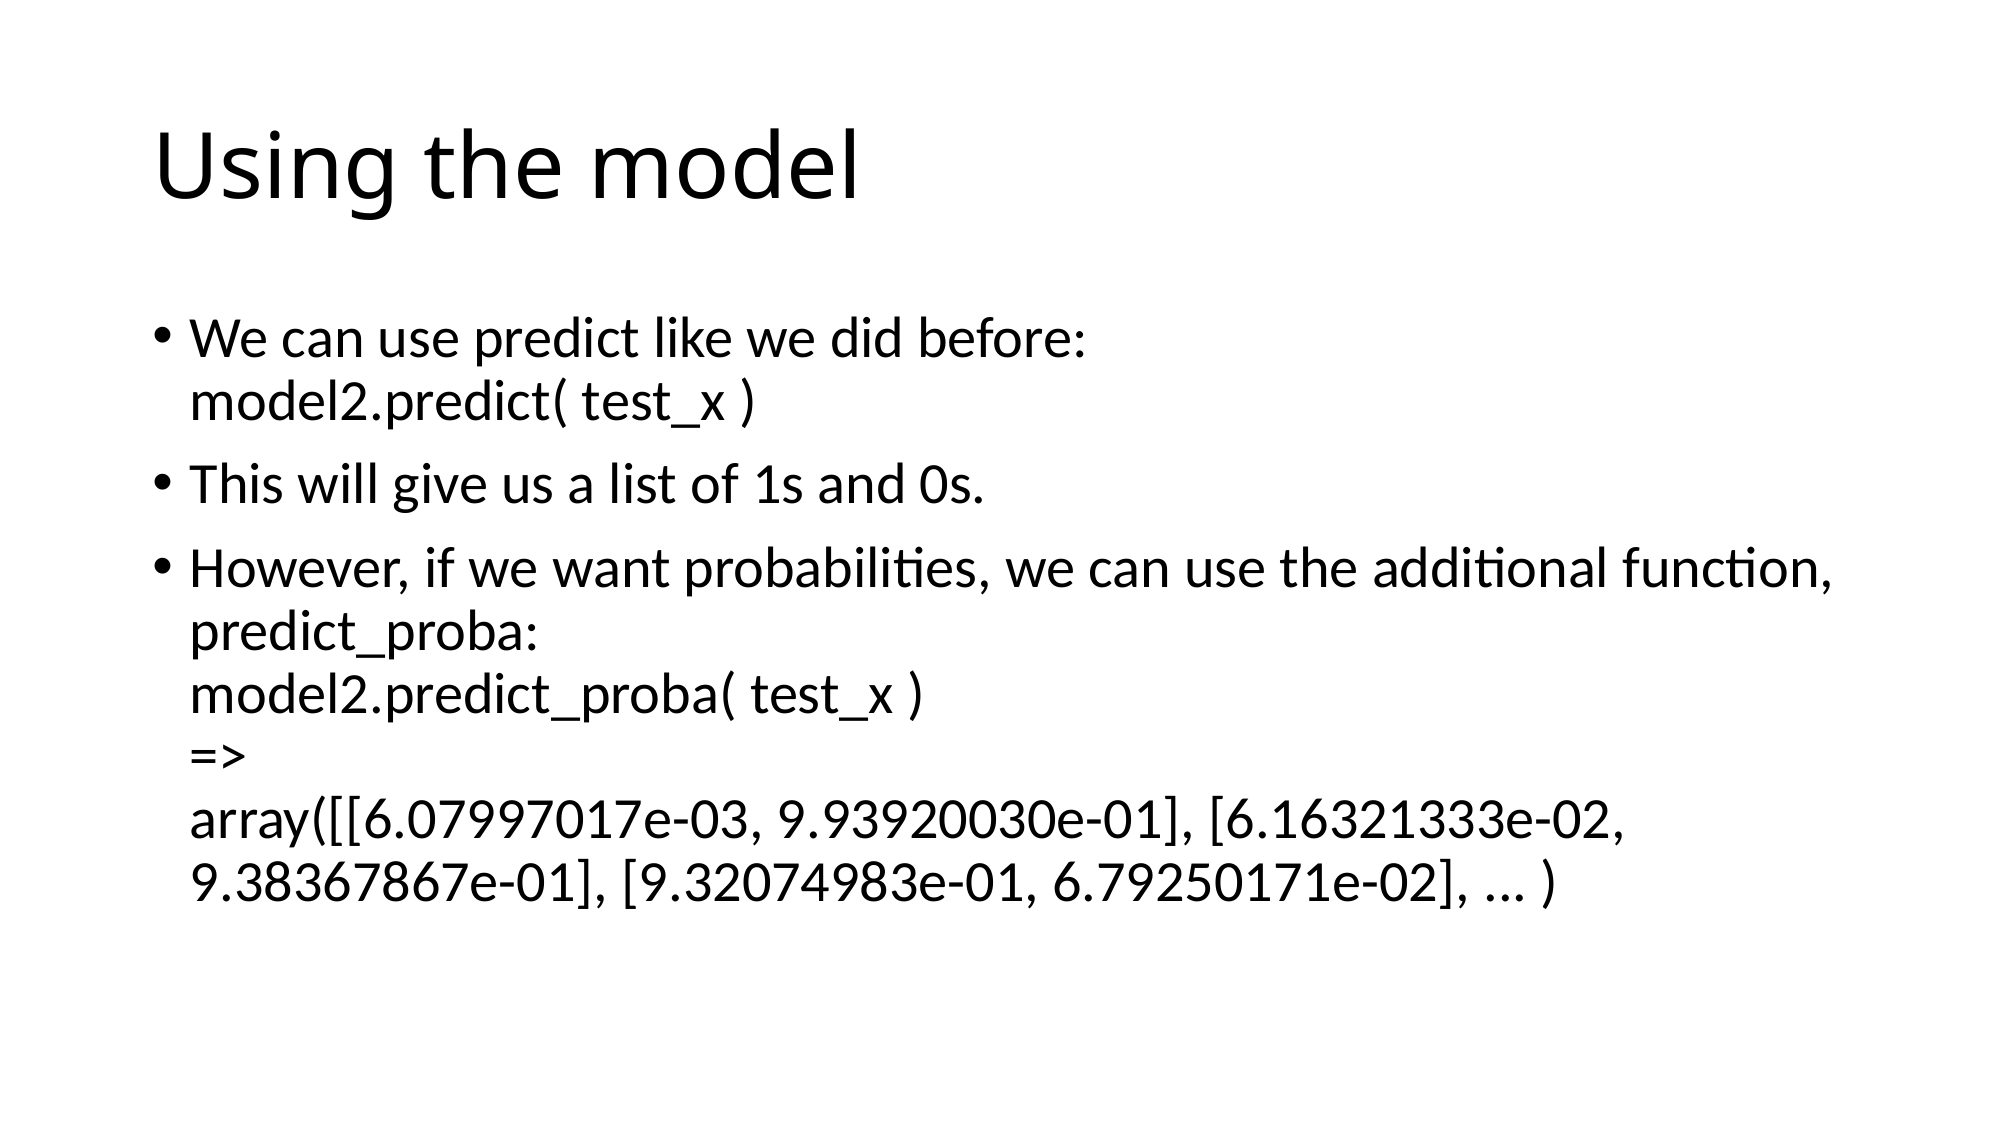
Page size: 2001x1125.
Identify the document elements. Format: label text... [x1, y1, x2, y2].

title Using the model [137, 59, 1863, 278]
list We can use predict like we did before: model2.predict( test_x ) This will give us a list of 1s and 0s. However, if we want probabilities, we can use the additional function, predict_proba: model2.predict_proba( test_x ) => array([[6.07997017e-03, 9.93920030e-01], [6.16321333e-02, 9.38367867e-01], [9.32074983e-01, 6.79250171e-02], ... ) [137, 299, 1863, 1125]
